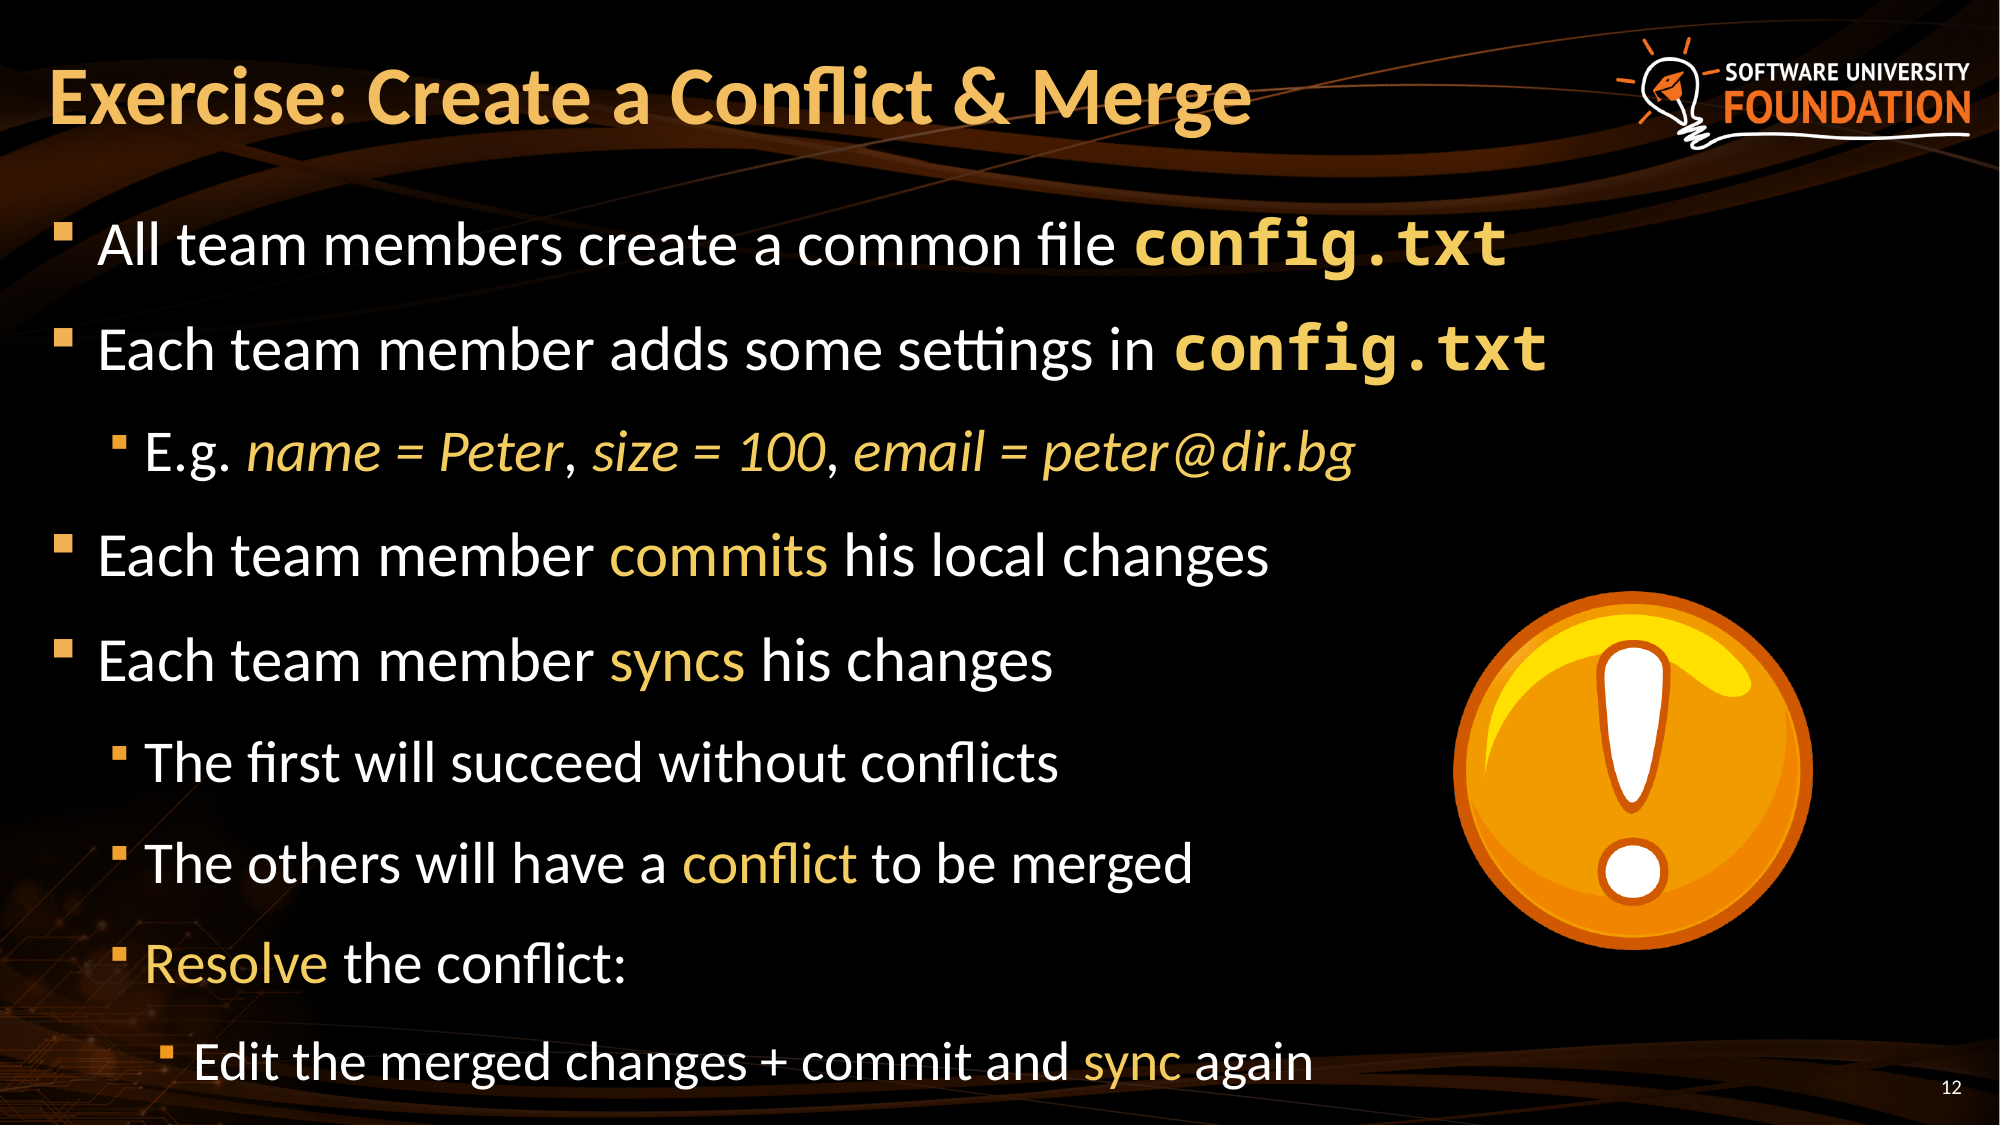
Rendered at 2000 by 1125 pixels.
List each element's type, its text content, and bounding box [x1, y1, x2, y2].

list All team members create a common file config.txt Each team member adds some settings in config.txt E.g. name = Peter, size = 100, email = peter@dir.bg Each team member commits his local changes Each team member syncs his changes The first will succeed without conflicts The others will have a conflict to be merged Resolve the conflict: Edit the merged changes + commit and sync again [31, 188, 1968, 1103]
title Exercise: Create a Conflict & Merge [30, 6, 1602, 189]
picture [0, 0, 2000, 1125]
